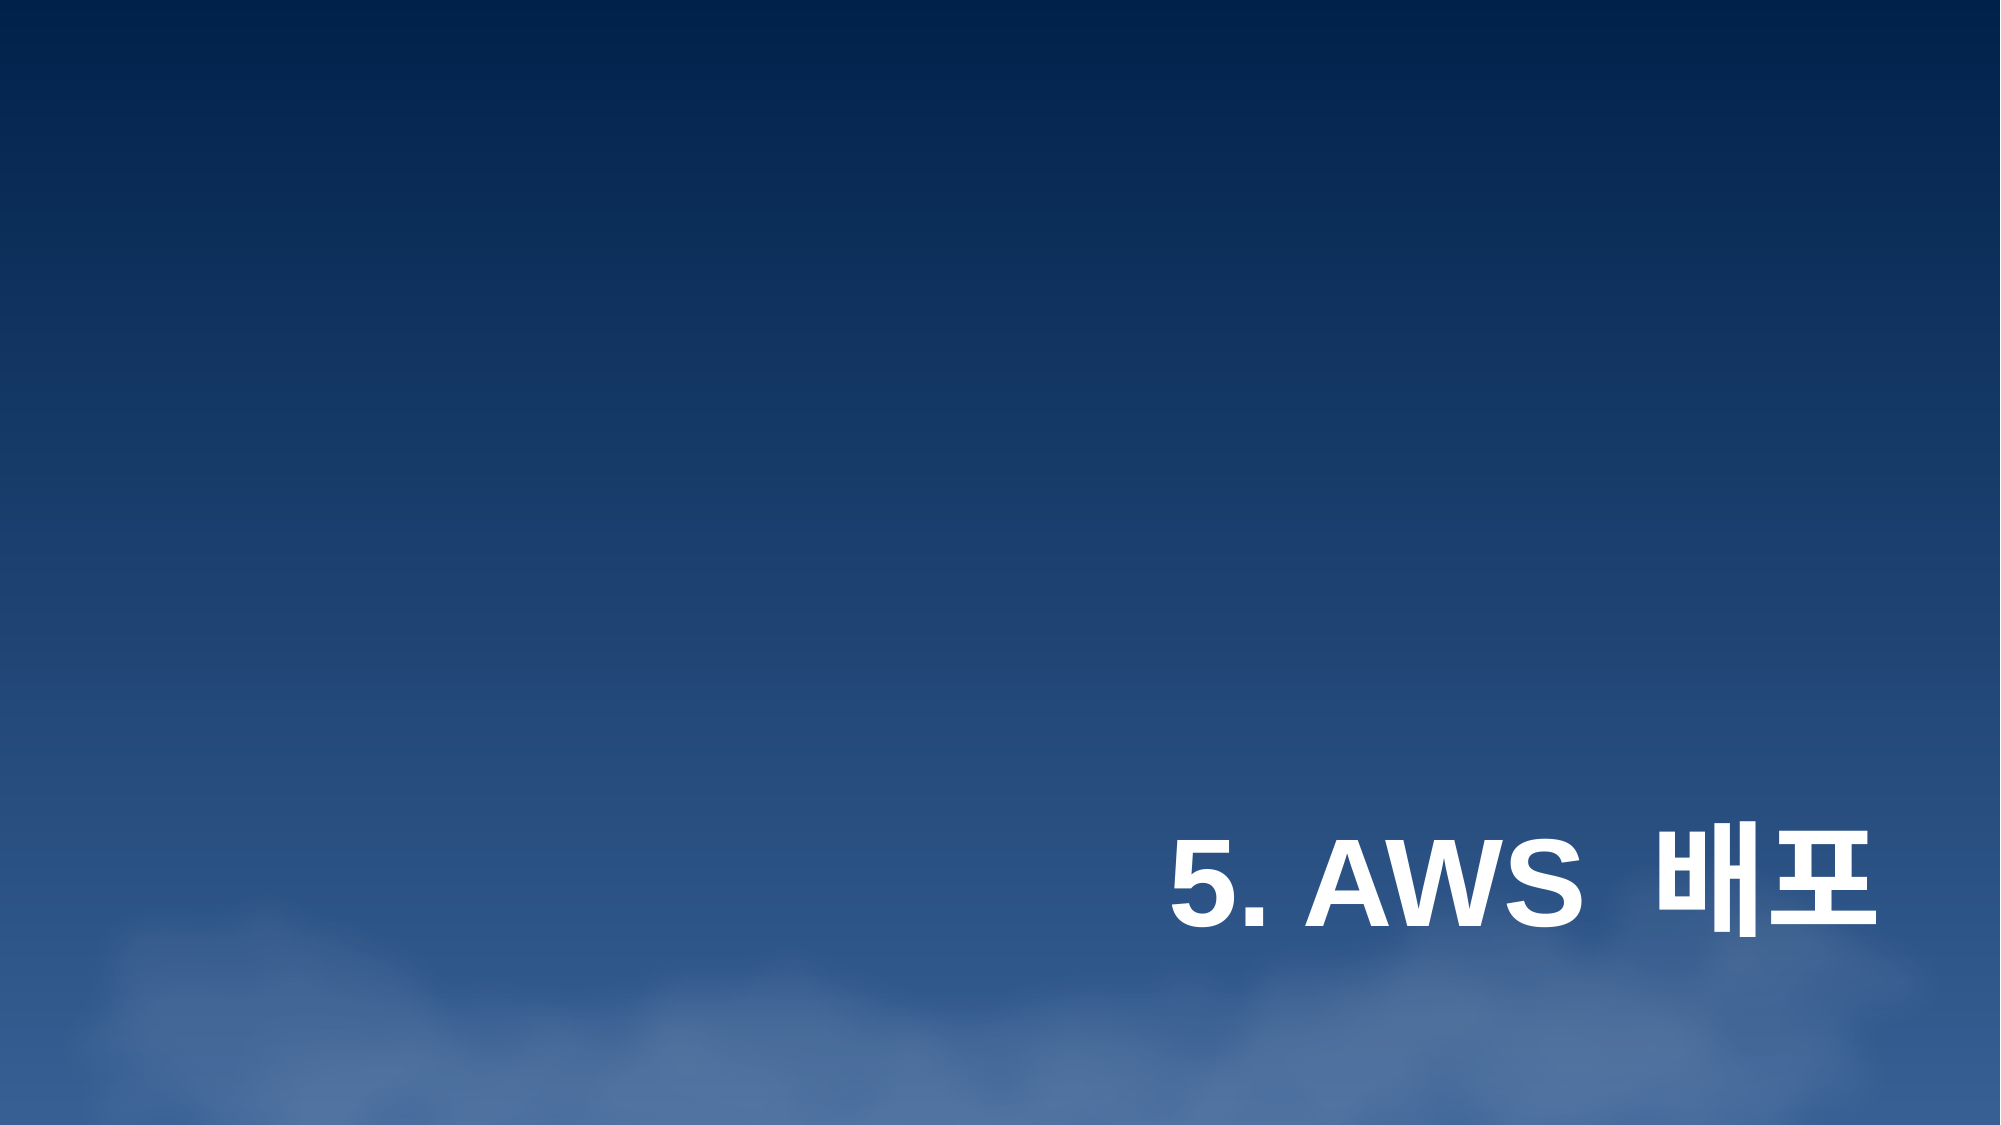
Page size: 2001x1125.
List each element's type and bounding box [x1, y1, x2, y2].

picture [0, 795, 2000, 1125]
